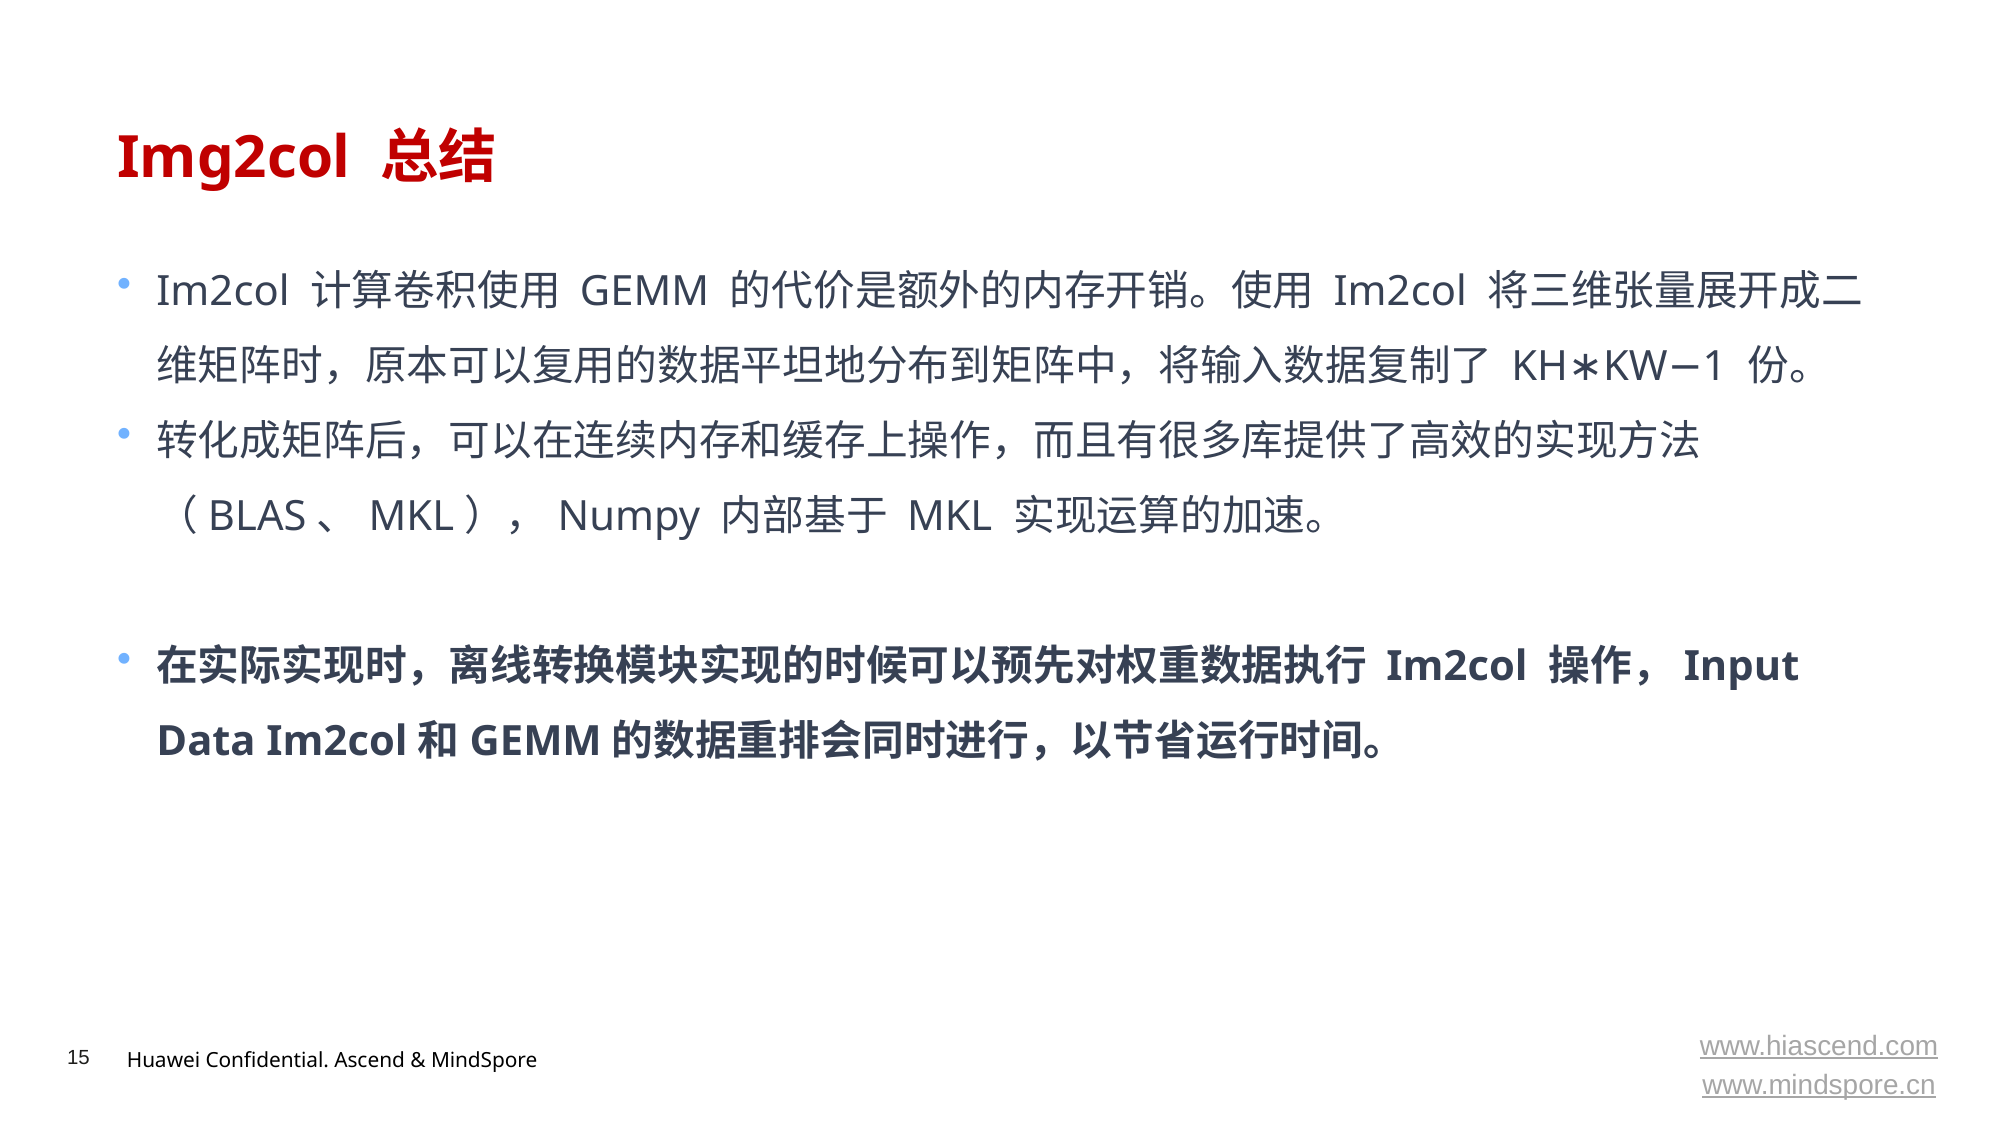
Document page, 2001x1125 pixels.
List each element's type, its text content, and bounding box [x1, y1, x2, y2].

title Img2col 总结 [102, 111, 1901, 209]
list Im2col 计算卷积使用 GEMM 的代价是额外的内存开销。使用 Im2col 将三维张量展开成二维矩阵时，原本可以复用的数据平坦地分布到矩阵中，将输入数据复制了 KH∗KW−1 份。 转化成矩阵后，可以在连续内存和缓存上操作，而且有很多库提供了高效的实现方法（BLAS、MKL），Numpy 内部基于 MKL 实现运算的加速。 在实际实现时，离线转换模块实现的时候可以预先对权重数据执行 Im2col 操作，Input Data Im2col和GEMM的数据重排会同时进行，以节省运行时间。 [102, 231, 1901, 988]
